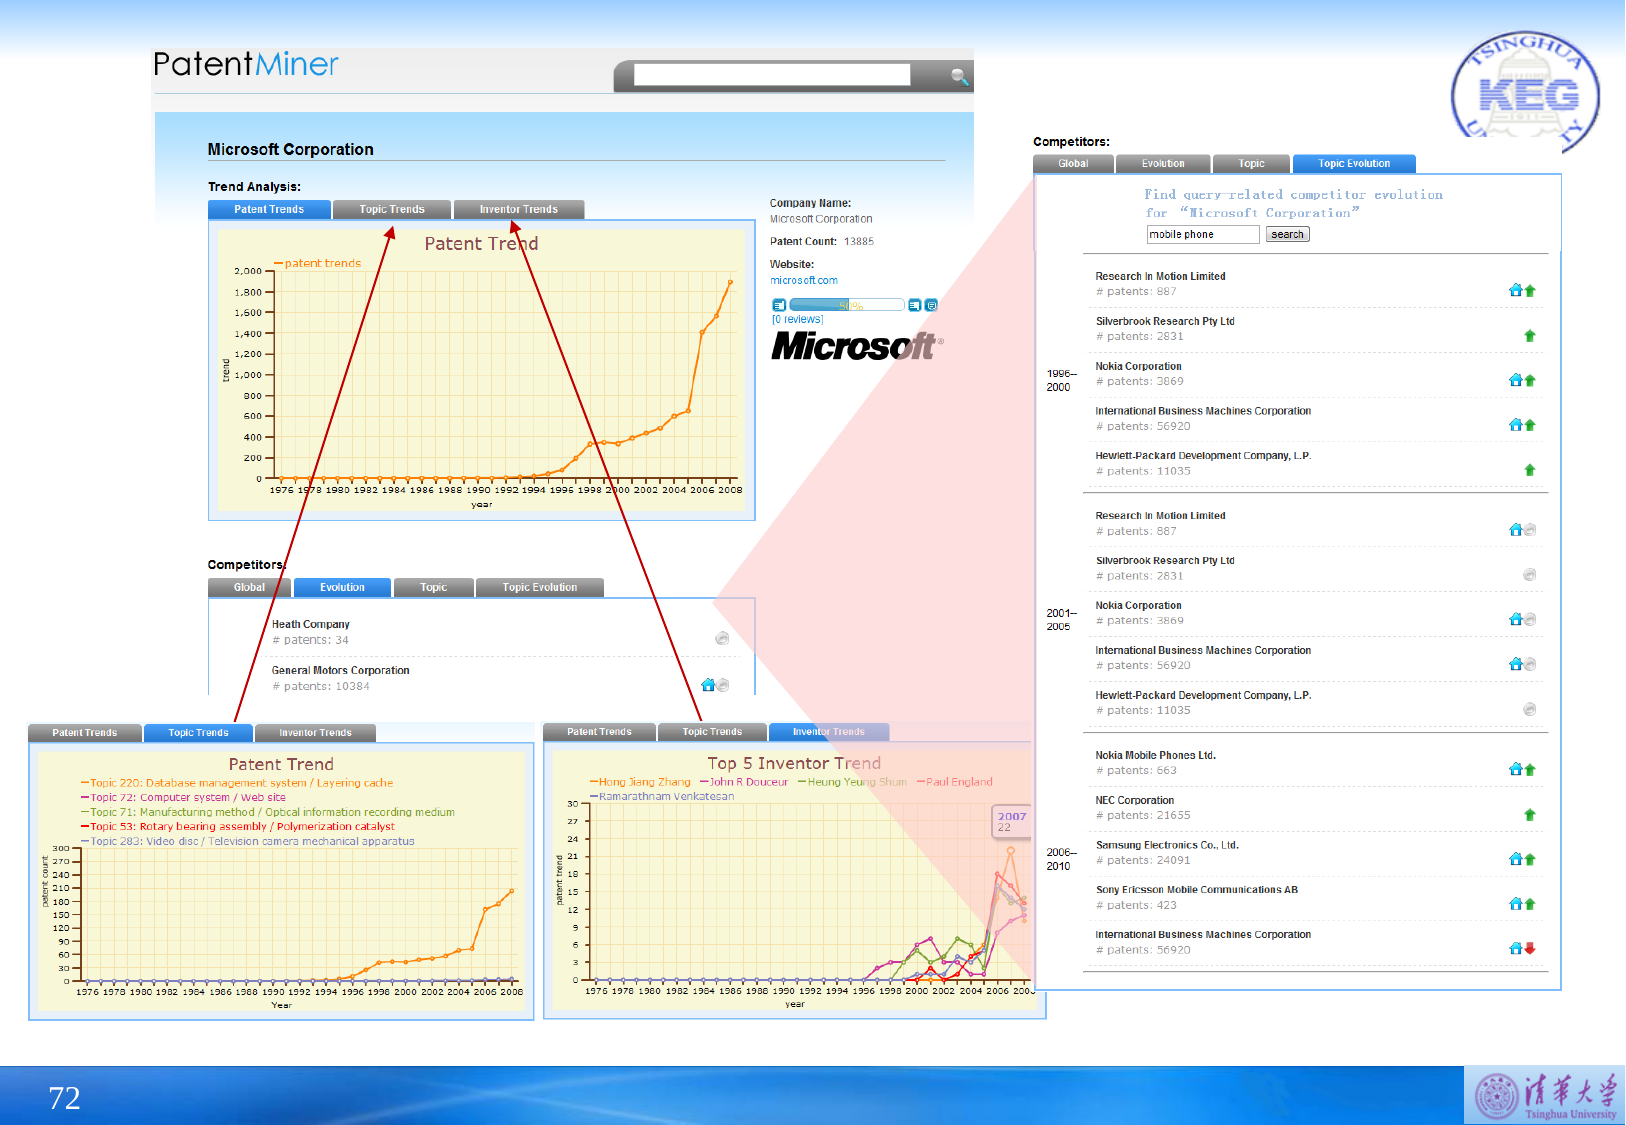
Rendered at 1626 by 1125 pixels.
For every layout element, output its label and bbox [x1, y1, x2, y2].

picture [540, 721, 1049, 1020]
picture [1450, 30, 1604, 163]
picture [150, 48, 974, 695]
picture [0, 1065, 1626, 1125]
picture [26, 721, 536, 1023]
text_box [796, 189, 1025, 720]
text_box [1030, 136, 1563, 992]
